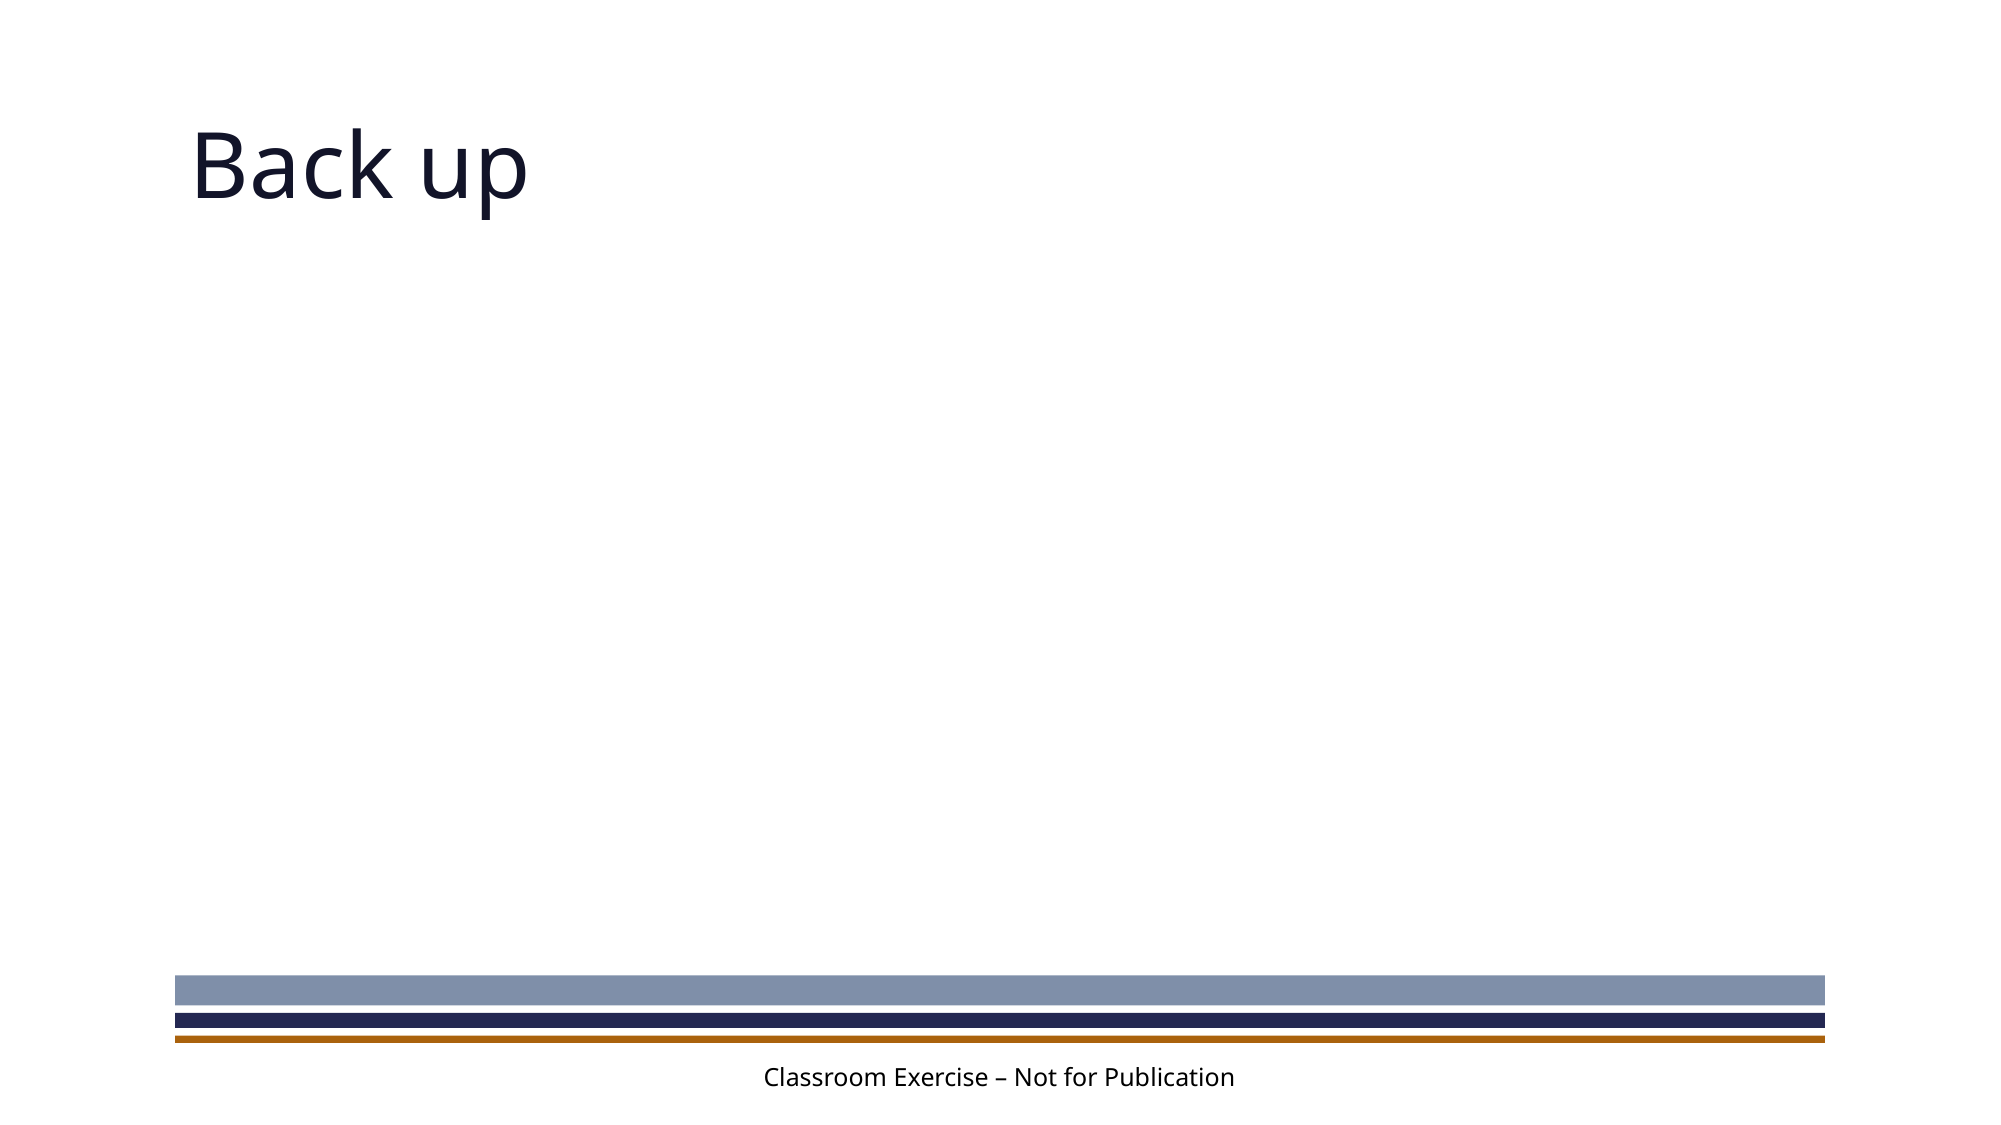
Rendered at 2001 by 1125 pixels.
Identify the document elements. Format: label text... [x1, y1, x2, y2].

title Back up [174, 112, 1825, 245]
